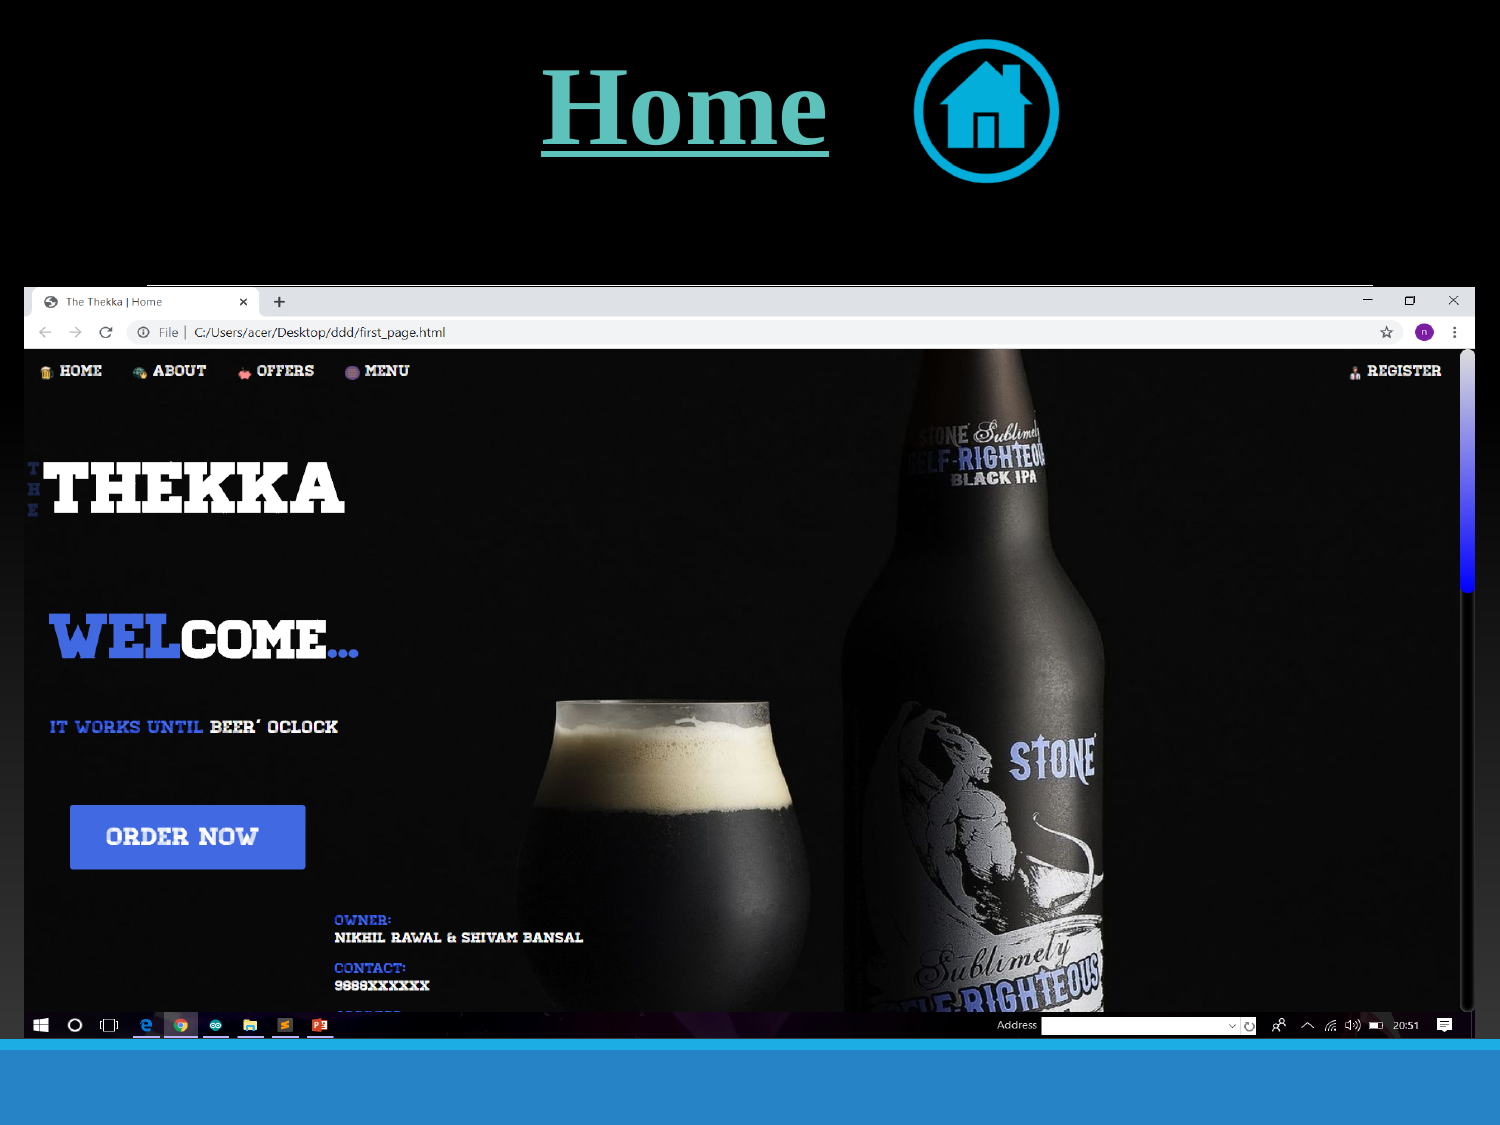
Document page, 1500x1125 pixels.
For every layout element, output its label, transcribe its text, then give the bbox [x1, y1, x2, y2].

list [24, 286, 1476, 1039]
picture [911, 36, 1060, 185]
text_box Home [526, 24, 845, 175]
picture [925, 50, 1048, 172]
